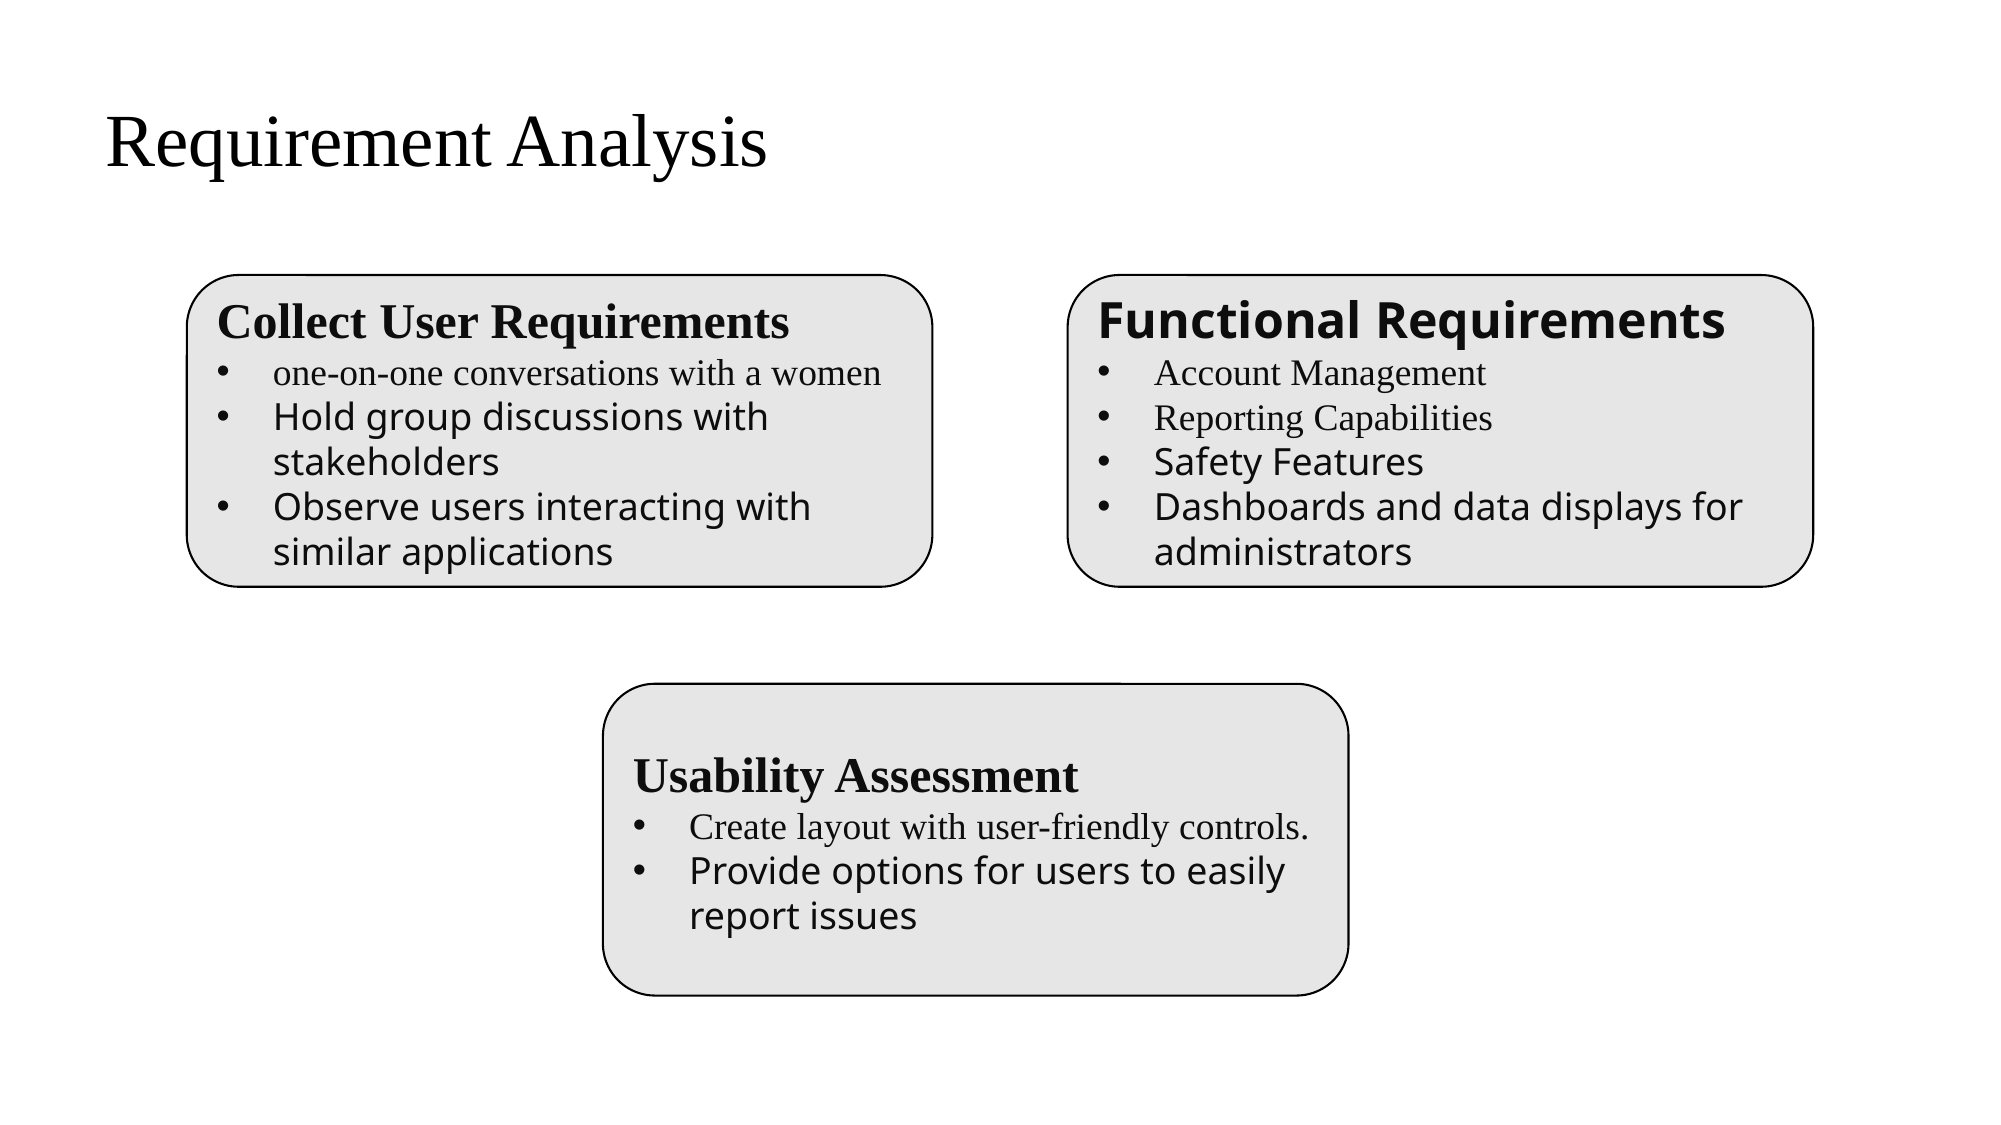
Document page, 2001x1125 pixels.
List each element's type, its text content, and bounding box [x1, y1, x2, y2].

text_box Usability Assessment Create layout with user-friendly controls. Provide options for users to easily report issues [601, 682, 1350, 997]
text_box Requirement Analysis [90, 84, 1541, 190]
text_box Collect User Requirements one-on-one conversations with a women Hold group discussions with stakeholders Observe users interacting with similar applications [185, 273, 934, 588]
text_box Functional Requirements Account Management Reporting Capabilities Safety Features Dashboards and data displays for administrators [1066, 273, 1815, 588]
